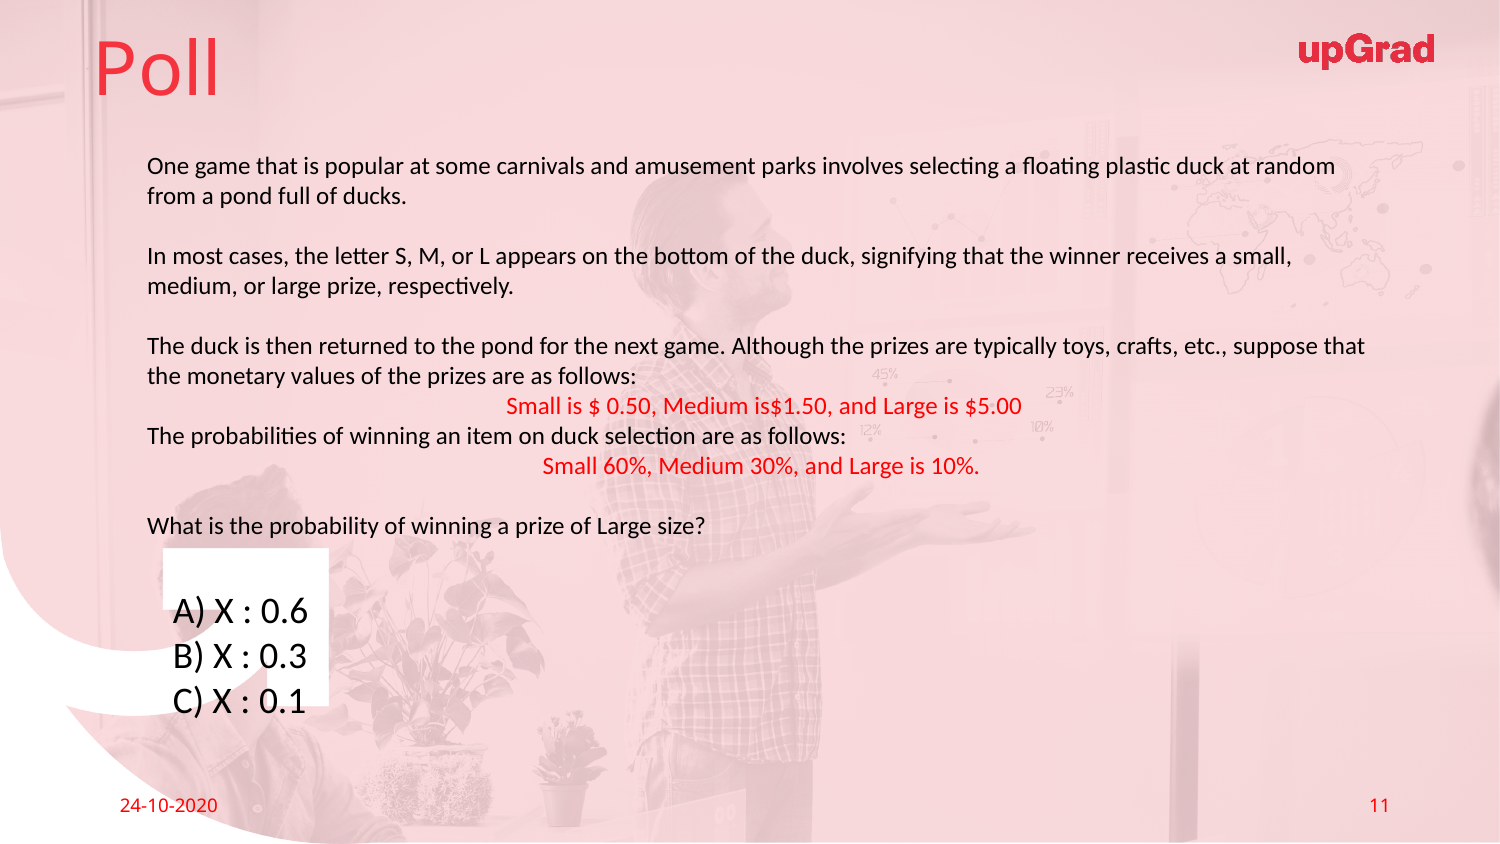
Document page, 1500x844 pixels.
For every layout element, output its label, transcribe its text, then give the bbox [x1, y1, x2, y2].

picture [1299, 33, 1434, 70]
text_box 24-10-2020 [104, 782, 443, 827]
text_box Poll [81, 16, 983, 127]
text_box A) X : 0.6 B) X : 0.3 C) X : 0.1 [158, 578, 1069, 729]
text_box [0, 0, 1500, 844]
text_box One game that is popular at some carnivals and amusement parks involves selecting a floating plastic duck at random from a pond full of ducks. In most cases, the letter S, M, or L appears on the bottom of the duck, signifying that the winner receives a small, medium, or large prize, respectively. The duck is then returned to the pond for the next game. Although the prizes are typically toys, crafts, etc., suppose that the monetary values of the prizes are as follows: Small is $ 0.50, Medium is$1.50, and Large is $5.00 The probabilities of winning an item on duck selection are as follows: Small 60%, Medium 30%, and Large is 10%. What is the probability of winning a prize of Large size? [132, 142, 1398, 547]
text_box 11 [1068, 782, 1406, 828]
